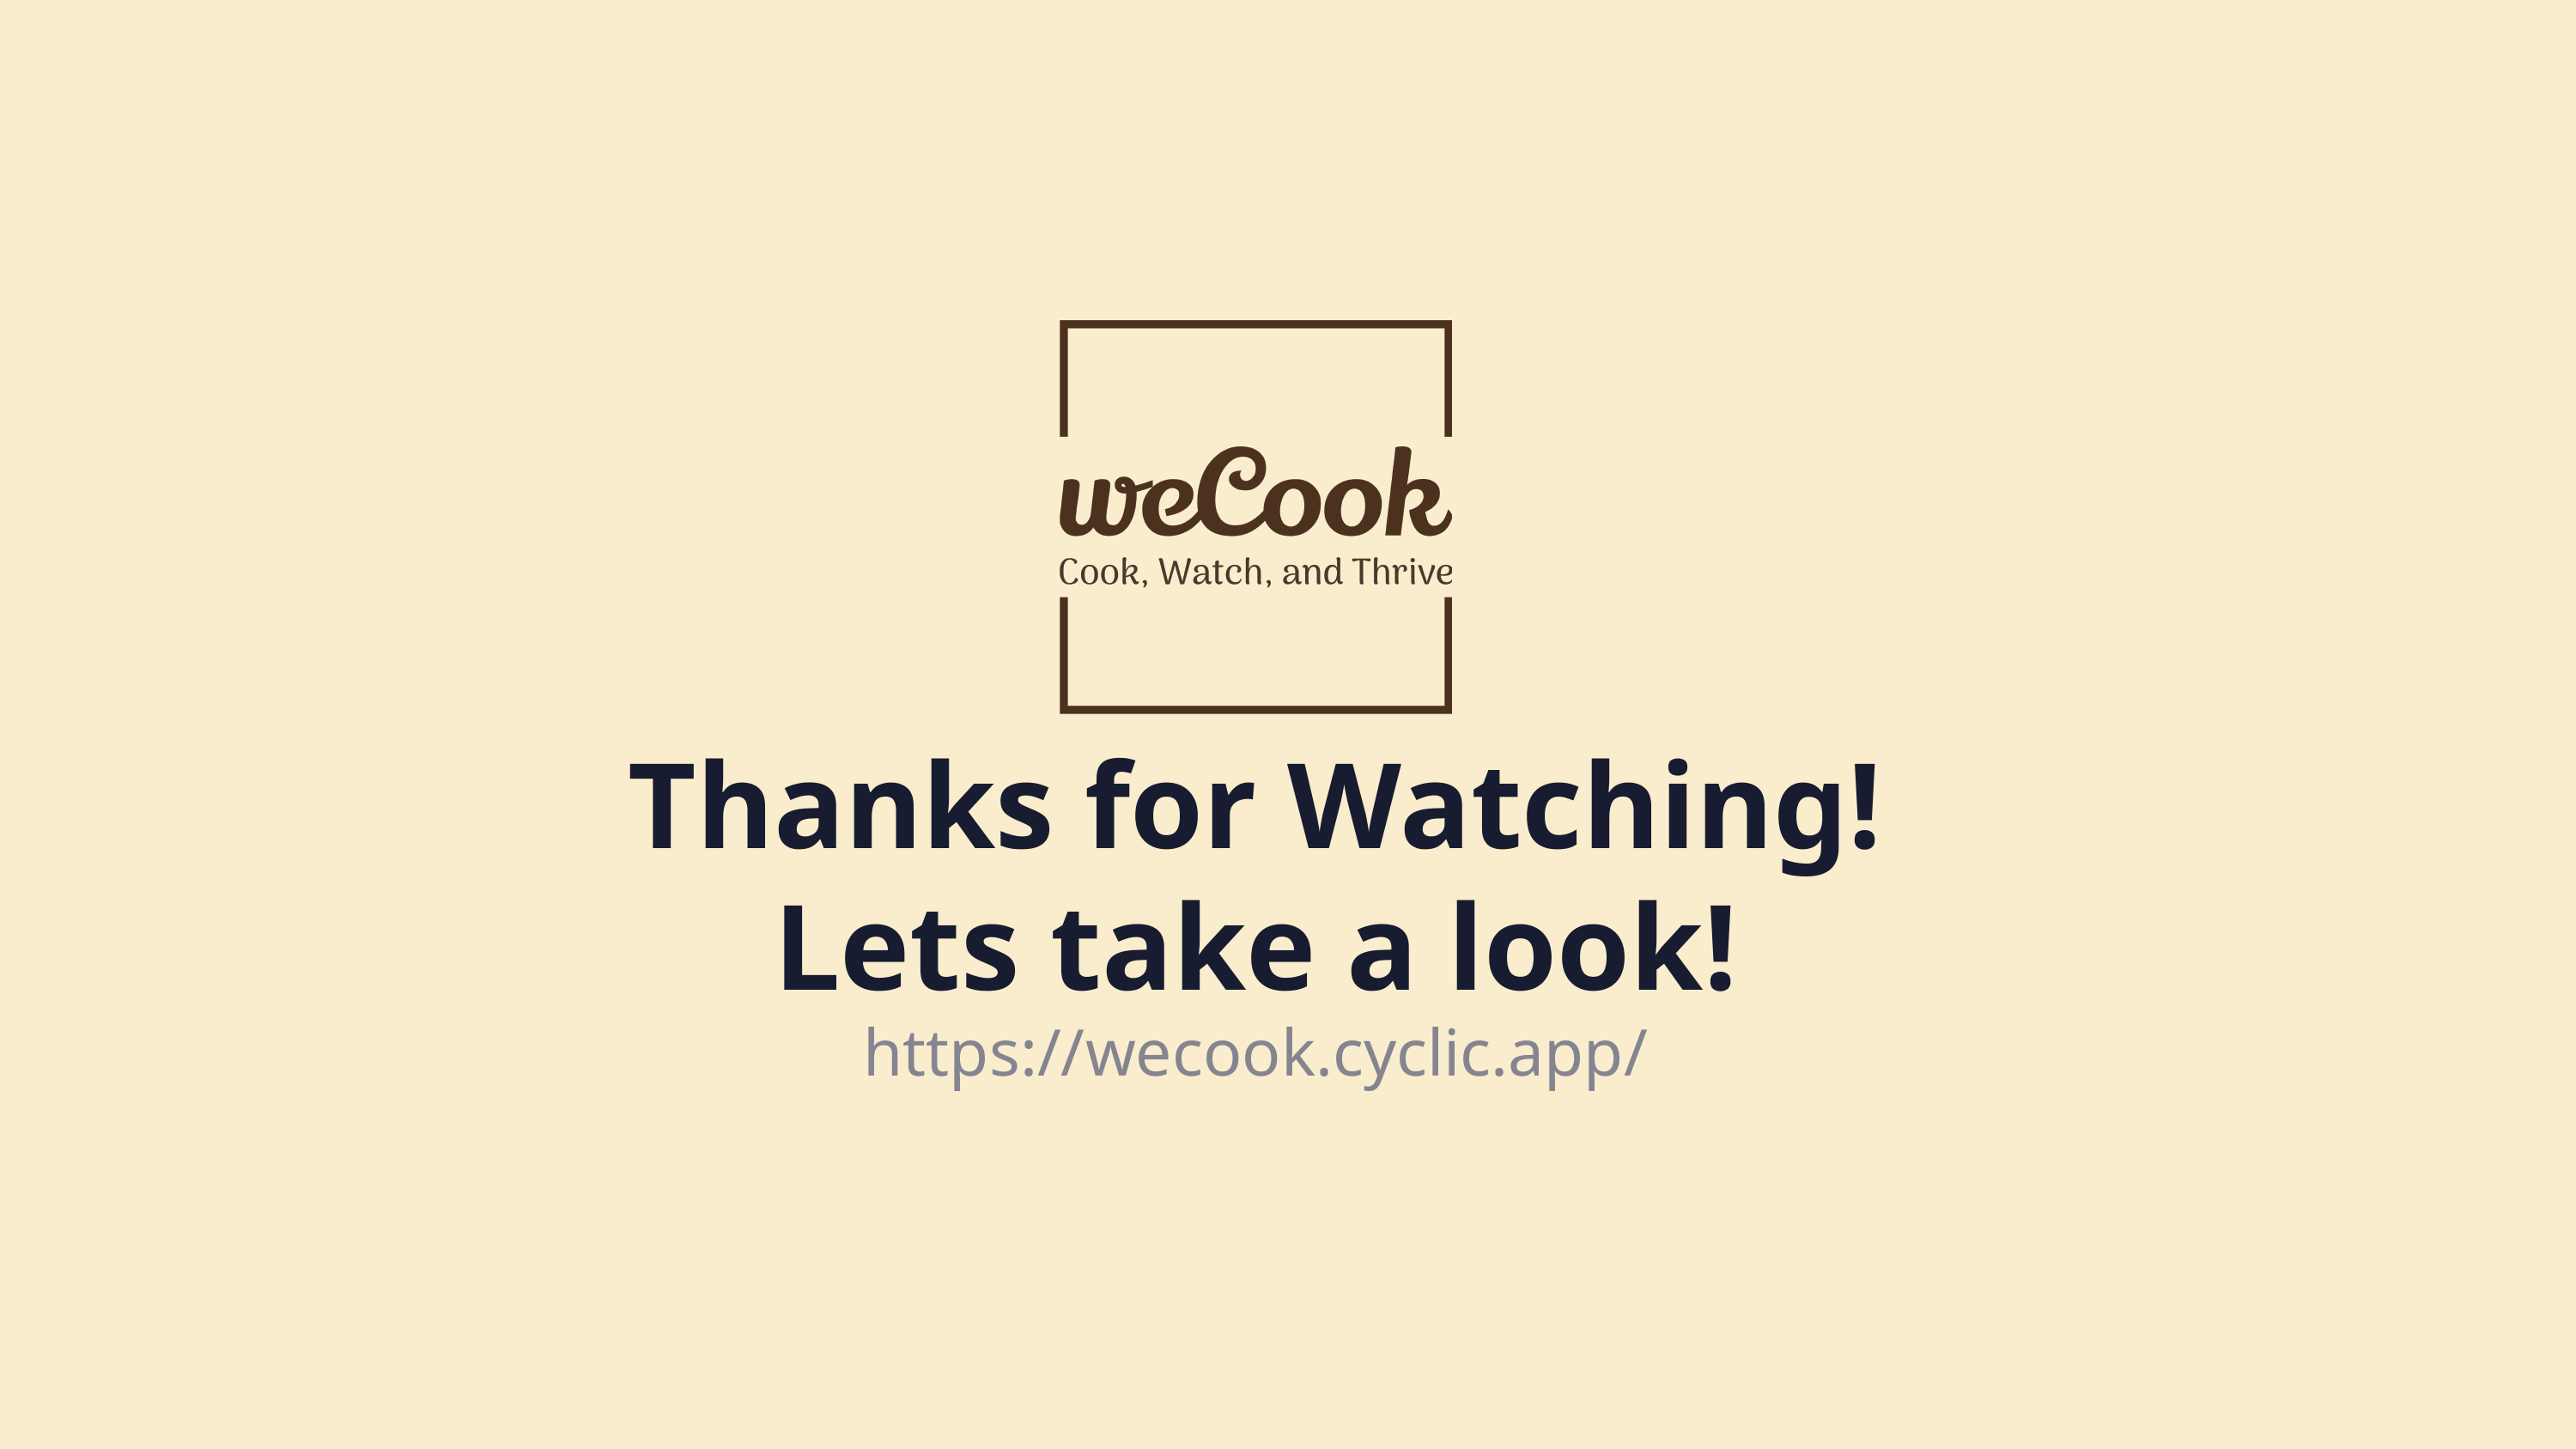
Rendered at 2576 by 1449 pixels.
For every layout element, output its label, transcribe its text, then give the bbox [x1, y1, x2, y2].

text_box Thanks for Watching! Lets take a look! [496, 724, 2014, 1021]
text_box https://wecook.cyclic.app/ [751, 1021, 1760, 1096]
picture [1060, 318, 1452, 715]
